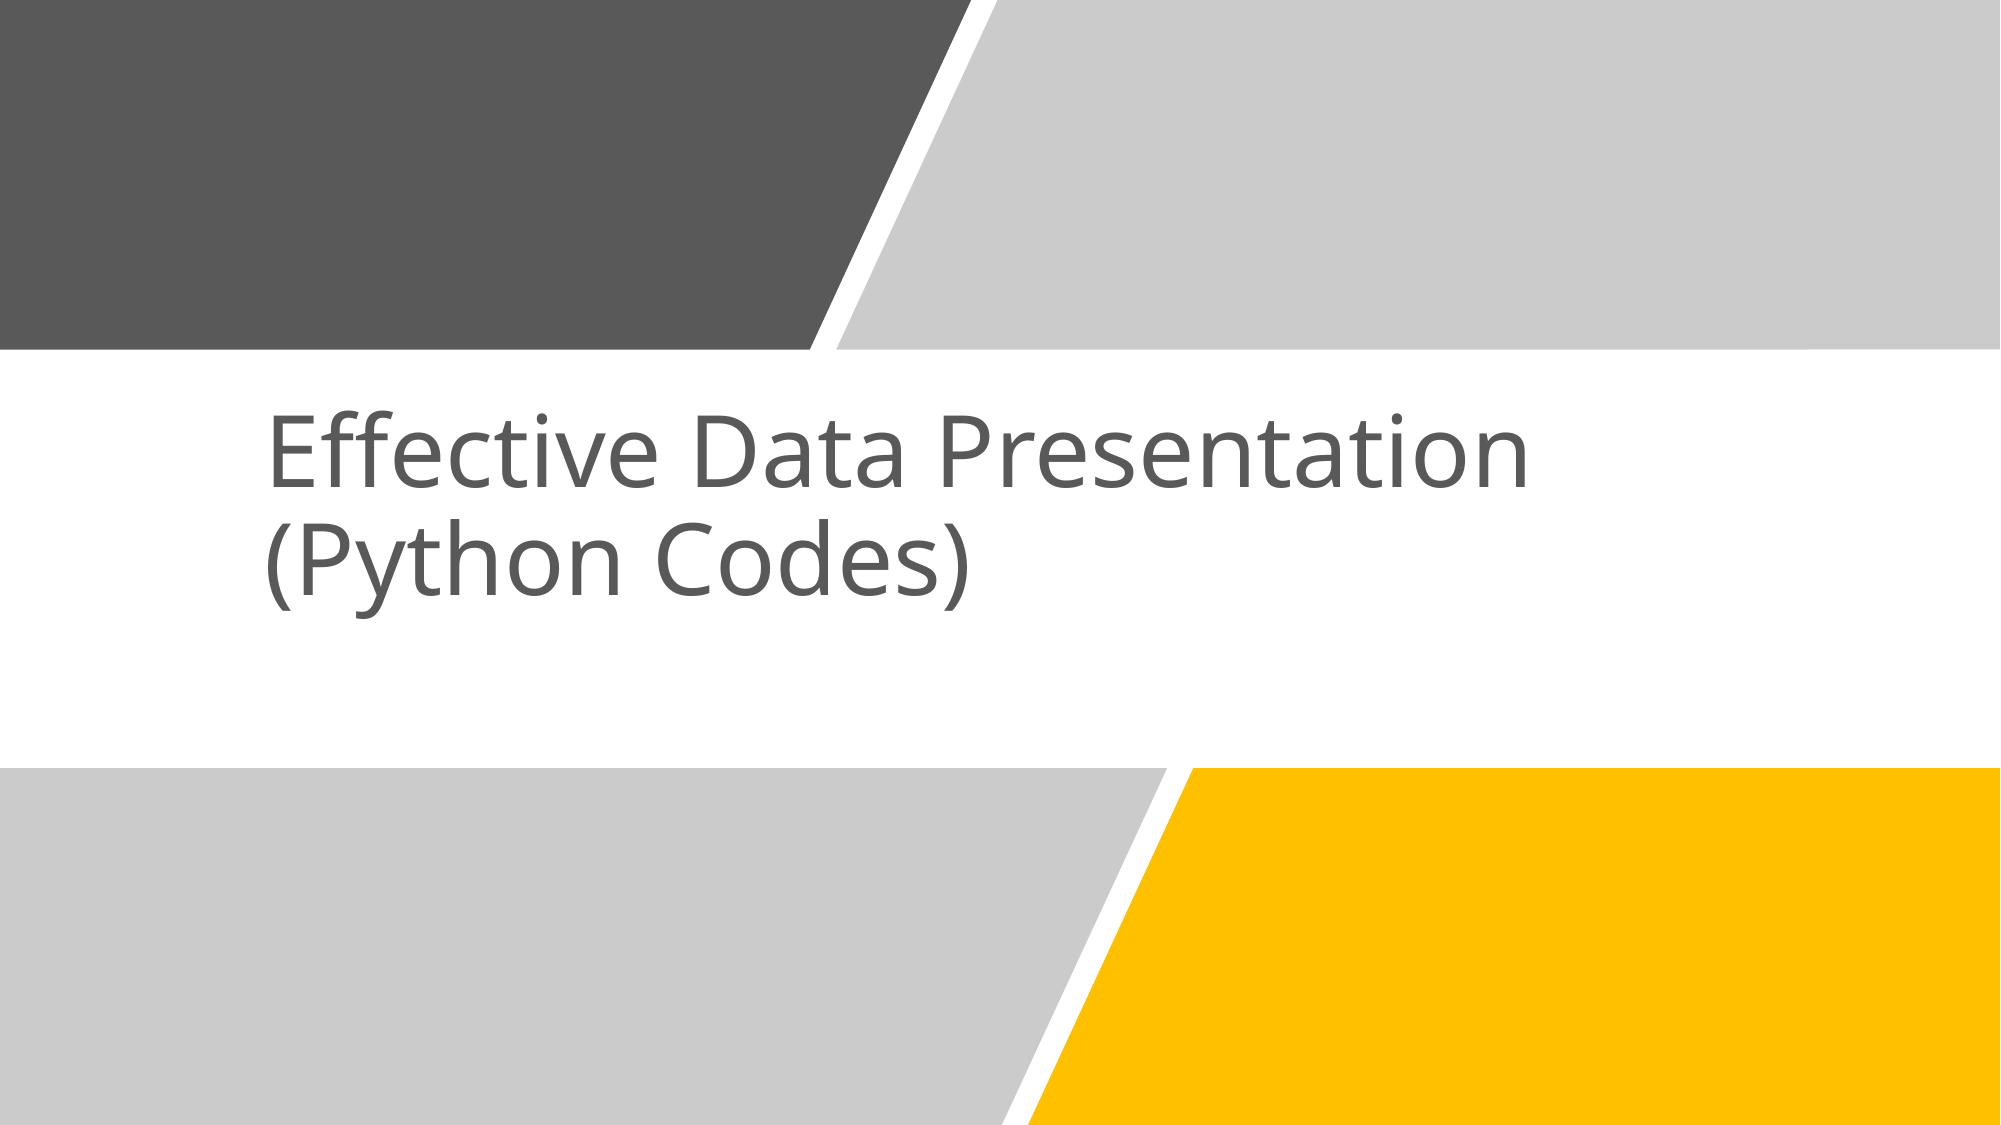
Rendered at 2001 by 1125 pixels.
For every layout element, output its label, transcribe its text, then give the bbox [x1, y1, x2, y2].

text_box [1026, 767, 2000, 1125]
title Effective Data Presentation (Python Codes) [249, 368, 1750, 625]
text_box [0, 0, 973, 351]
text_box [834, 0, 2000, 351]
text_box [1007, 767, 1192, 1125]
text_box [0, 767, 1169, 1125]
